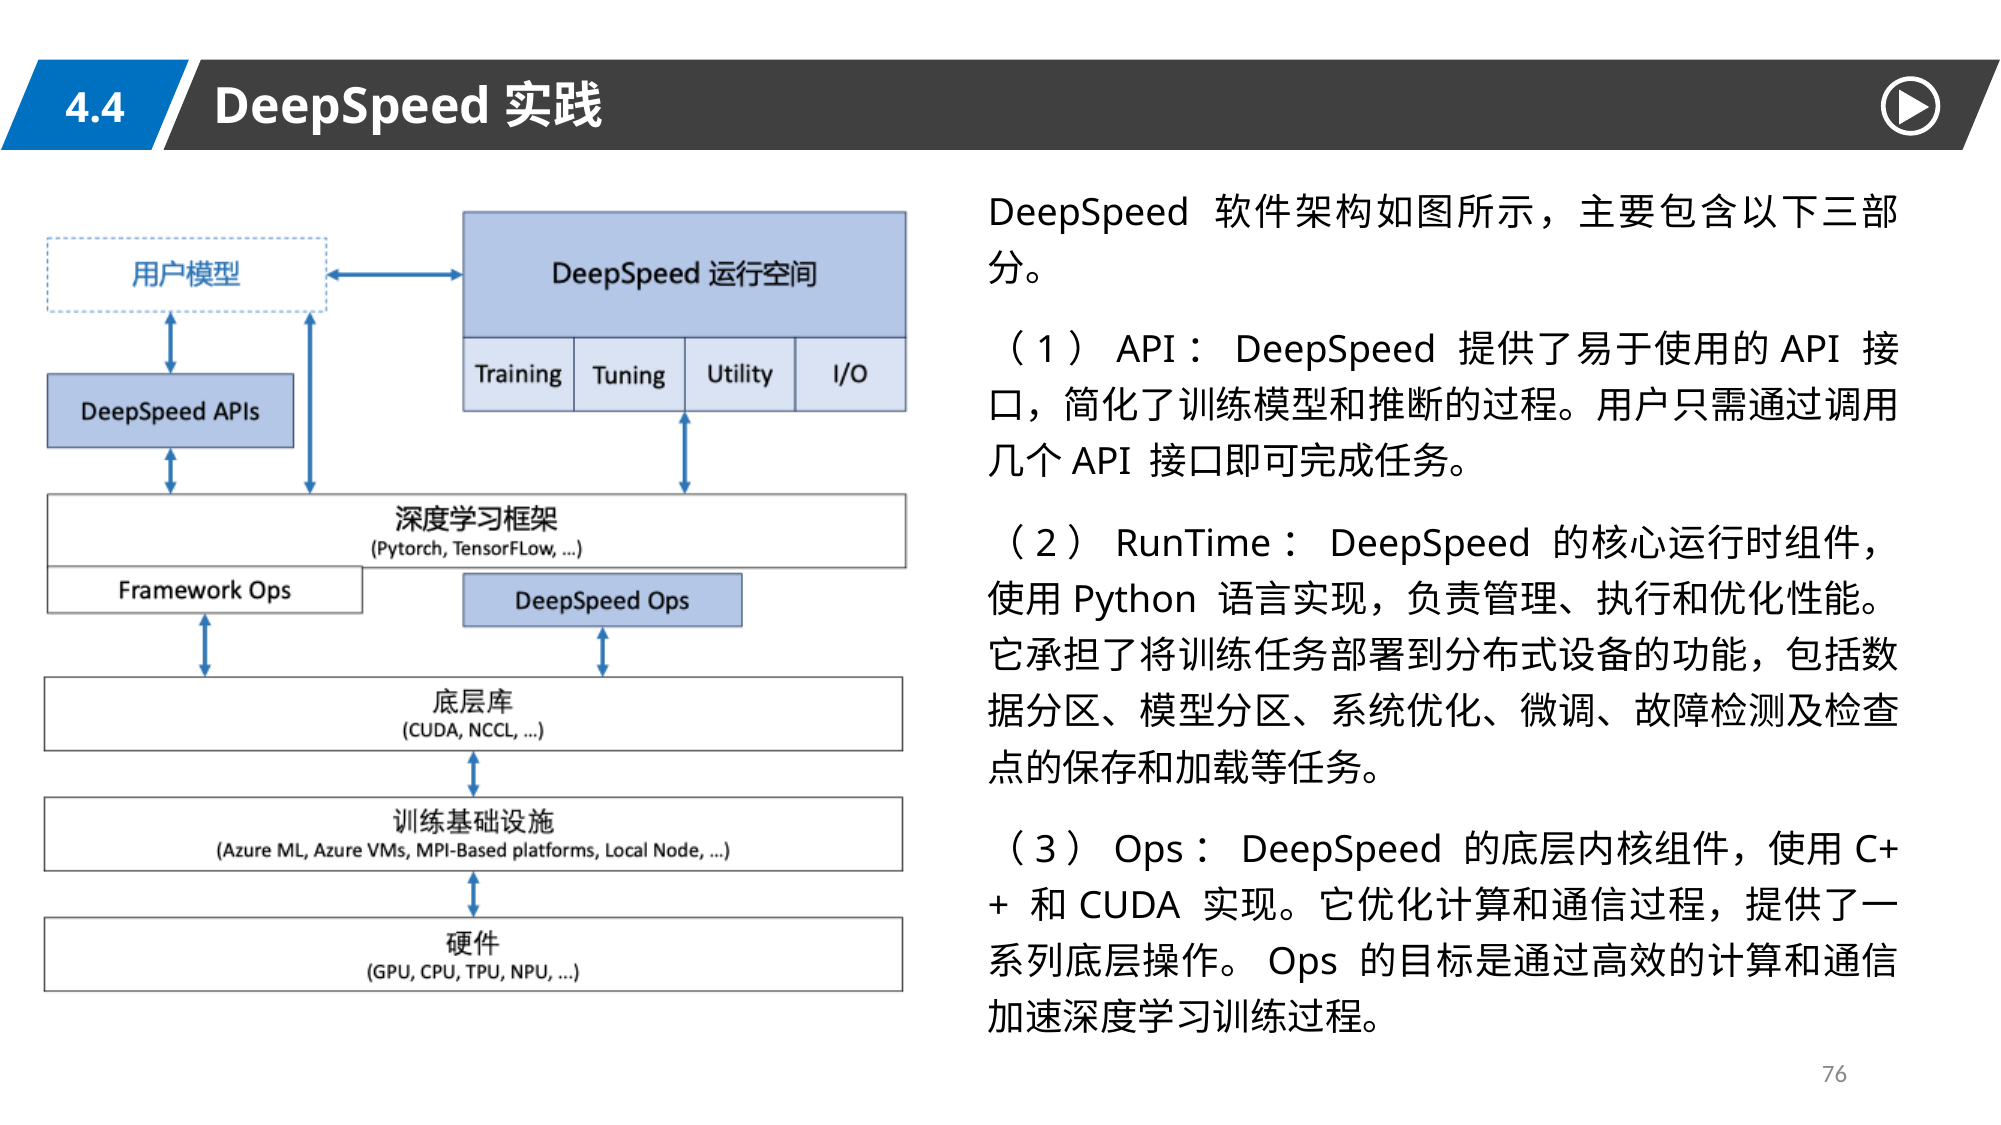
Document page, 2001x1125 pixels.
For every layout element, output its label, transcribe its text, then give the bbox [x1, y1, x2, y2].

text_box [1, 89, 157, 150]
text_box DeepSpeed 软件架构如图所示，主要包含以下三部分。 （1）API：DeepSpeed 提供了易于使用的API 接口，简化了训练模型和推断的过程。用户只需通过调用几个API 接口即可完成任务。 （2）RunTime：DeepSpeed 的核心运行时组件，使用Python 语言实现，负责管理、执行和优化性能。它承担了将训练任务部署到分布式设备的功能，包括数据分区、模型分区、系统优化、微调、故障检测及检查点的保存和加载等任务。 （3）Ops：DeepSpeed 的底层内核组件，使用C++ 和CUDA 实现。它优化计算和通信过程，提供了一系列底层操作。Ops 的目标是通过高效的计算和通信加速深度学习训练过程。 [973, 169, 1915, 1046]
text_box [1883, 78, 1939, 134]
text_box [32, 59, 189, 120]
text_box [163, 59, 2000, 150]
text_box 4.4 [26, 73, 164, 138]
text_box DeepSpeed实践 [199, 66, 619, 142]
picture [26, 208, 918, 994]
slide_number 76 [1412, 1046, 1863, 1103]
